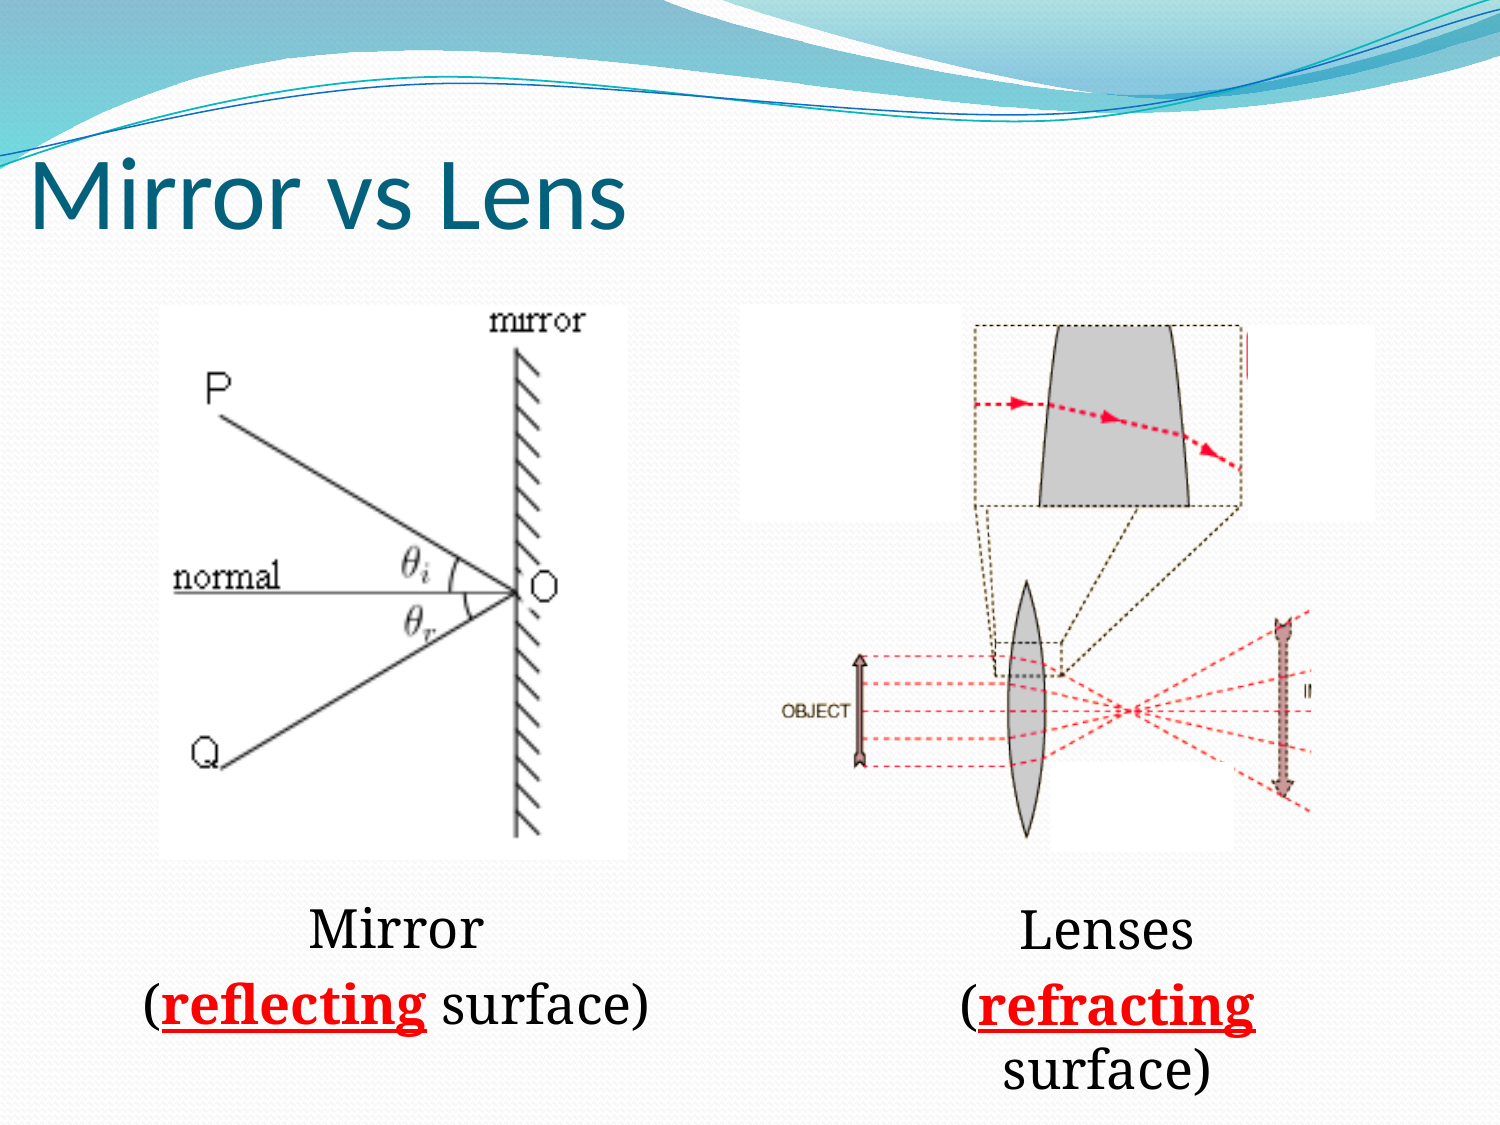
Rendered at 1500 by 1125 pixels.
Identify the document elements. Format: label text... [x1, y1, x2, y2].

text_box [741, 306, 1374, 876]
list Mirror (reflecting surface) [126, 887, 668, 1125]
title Mirror vs Lens [27, 62, 1378, 250]
text_box Lenses (refracting surface) [837, 887, 1378, 1125]
picture [158, 306, 629, 860]
